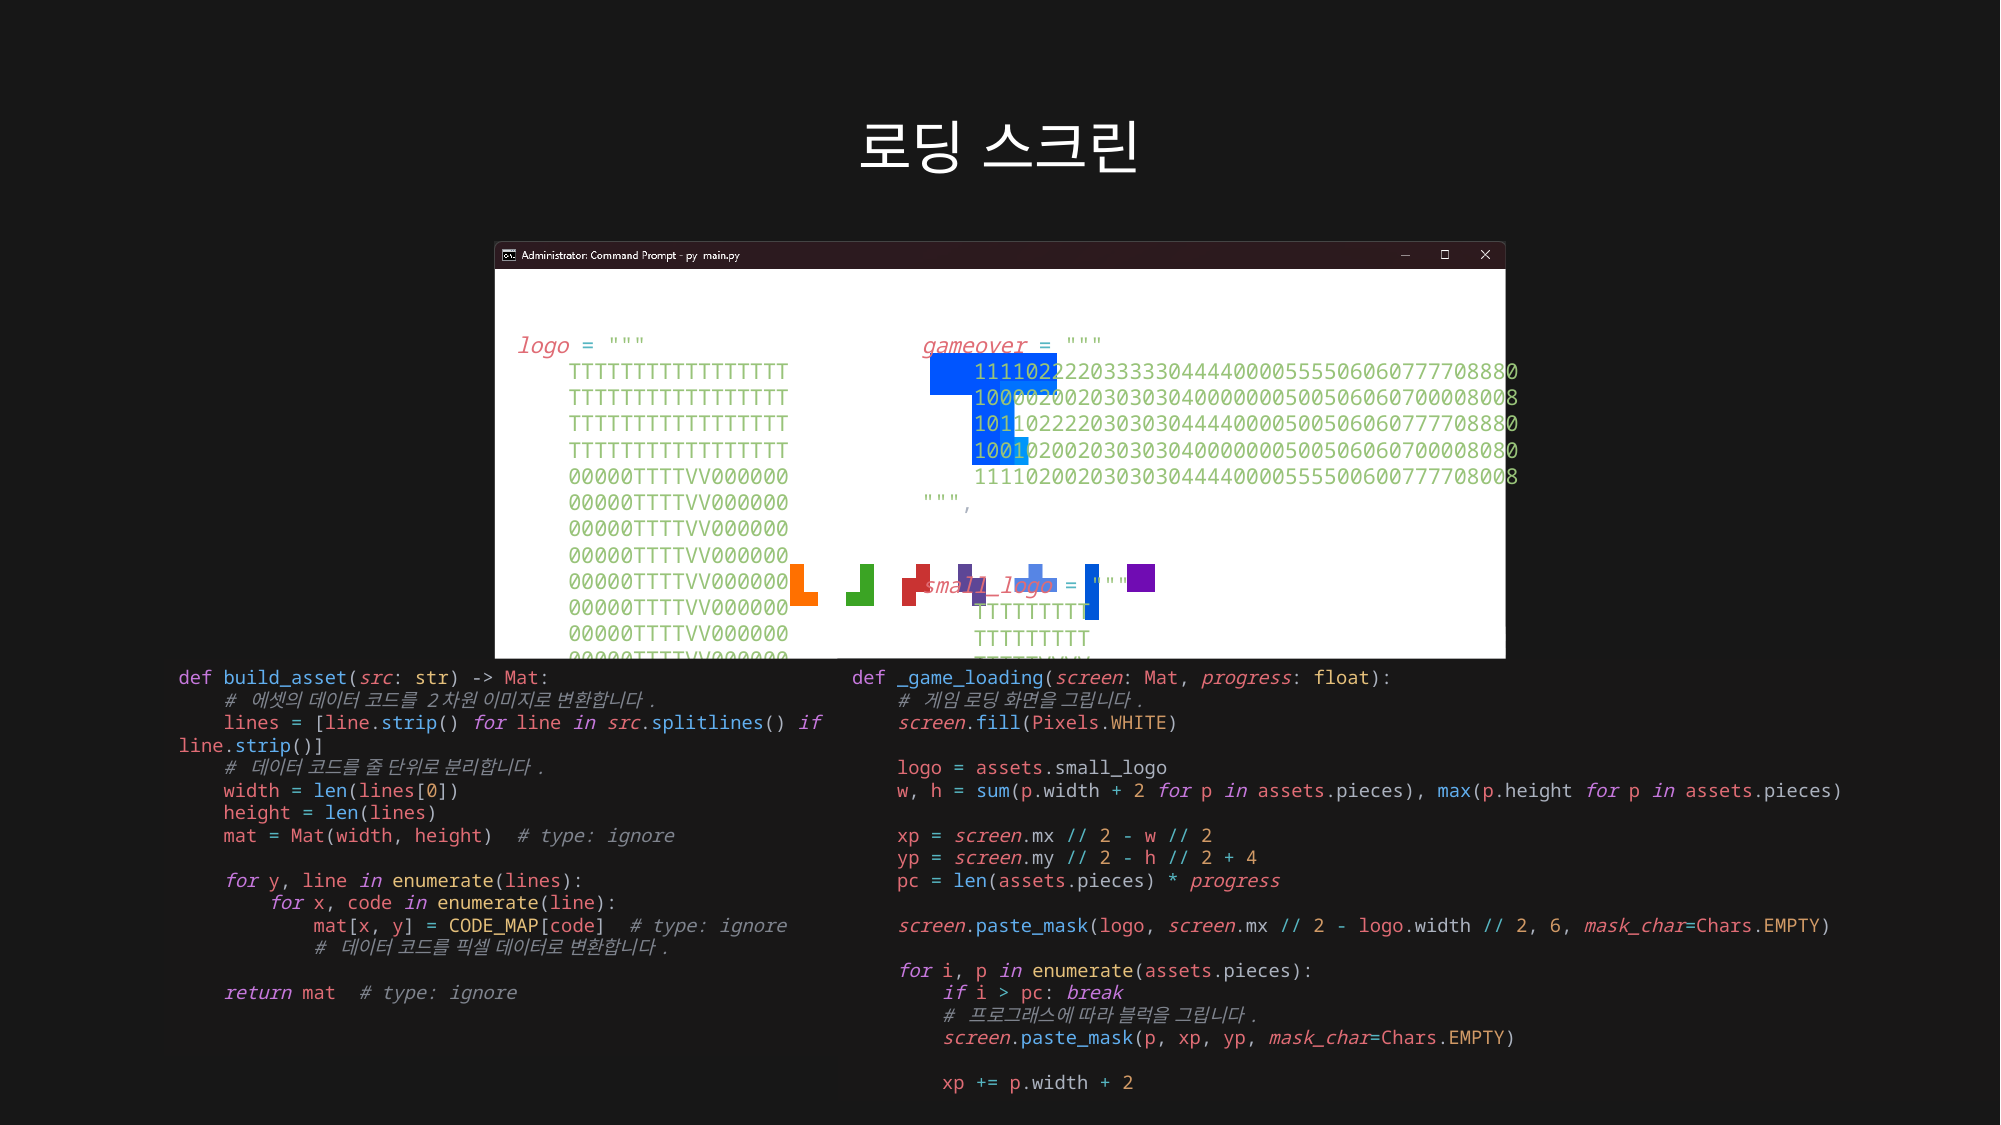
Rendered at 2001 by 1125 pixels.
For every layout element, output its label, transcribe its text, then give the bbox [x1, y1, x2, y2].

picture [494, 241, 1506, 324]
text_box def build_asset(src: str) -> Mat: # 에셋의 데이터 코드를 2차원 이미지로 변환합니다. lines = [line.strip() for line in src.splitlines() if line.strip()] # 데이터 코드를 줄 단위로 분리합니다. width = len(lines[0]) height = len(lines) mat = Mat(width, height) # type: ignore for y, line in enumerate(lines): for x, code in enumerate(line): mat[x, y] = CODE_MAP[code] # type: ignore # 데이터 코드를 픽셀 데이터로 변환합니다. return mat # type: ignore [163, 658, 837, 1056]
text_box 로딩 스크린 [249, 111, 1750, 190]
text_box def _game_loading(screen: Mat, progress: float): # 게임 로딩 화면을 그립니다. screen.fill(Pixels.WHITE) logo = assets.small_logo w, h = sum(p.width + 2 for p in assets.pieces), max(p.height for p in assets.pieces) xp = screen.mx // 2 - w // 2 yp = screen.my // 2 - h // 2 + 4 pc = len(assets.pieces) * progress screen.paste_mask(logo, screen.mx // 2 - logo.width // 2, 6, mask_char=Chars.EMPTY) for i, p in enumerate(assets.pieces): if i > pc: break # 프로그래스에 따라 블럭을 그립니다. screen.paste_mask(p, xp, yp, mask_char=Chars.EMPTY) xp += p.width + 2 [837, 658, 2000, 1101]
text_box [449, 324, 1551, 896]
